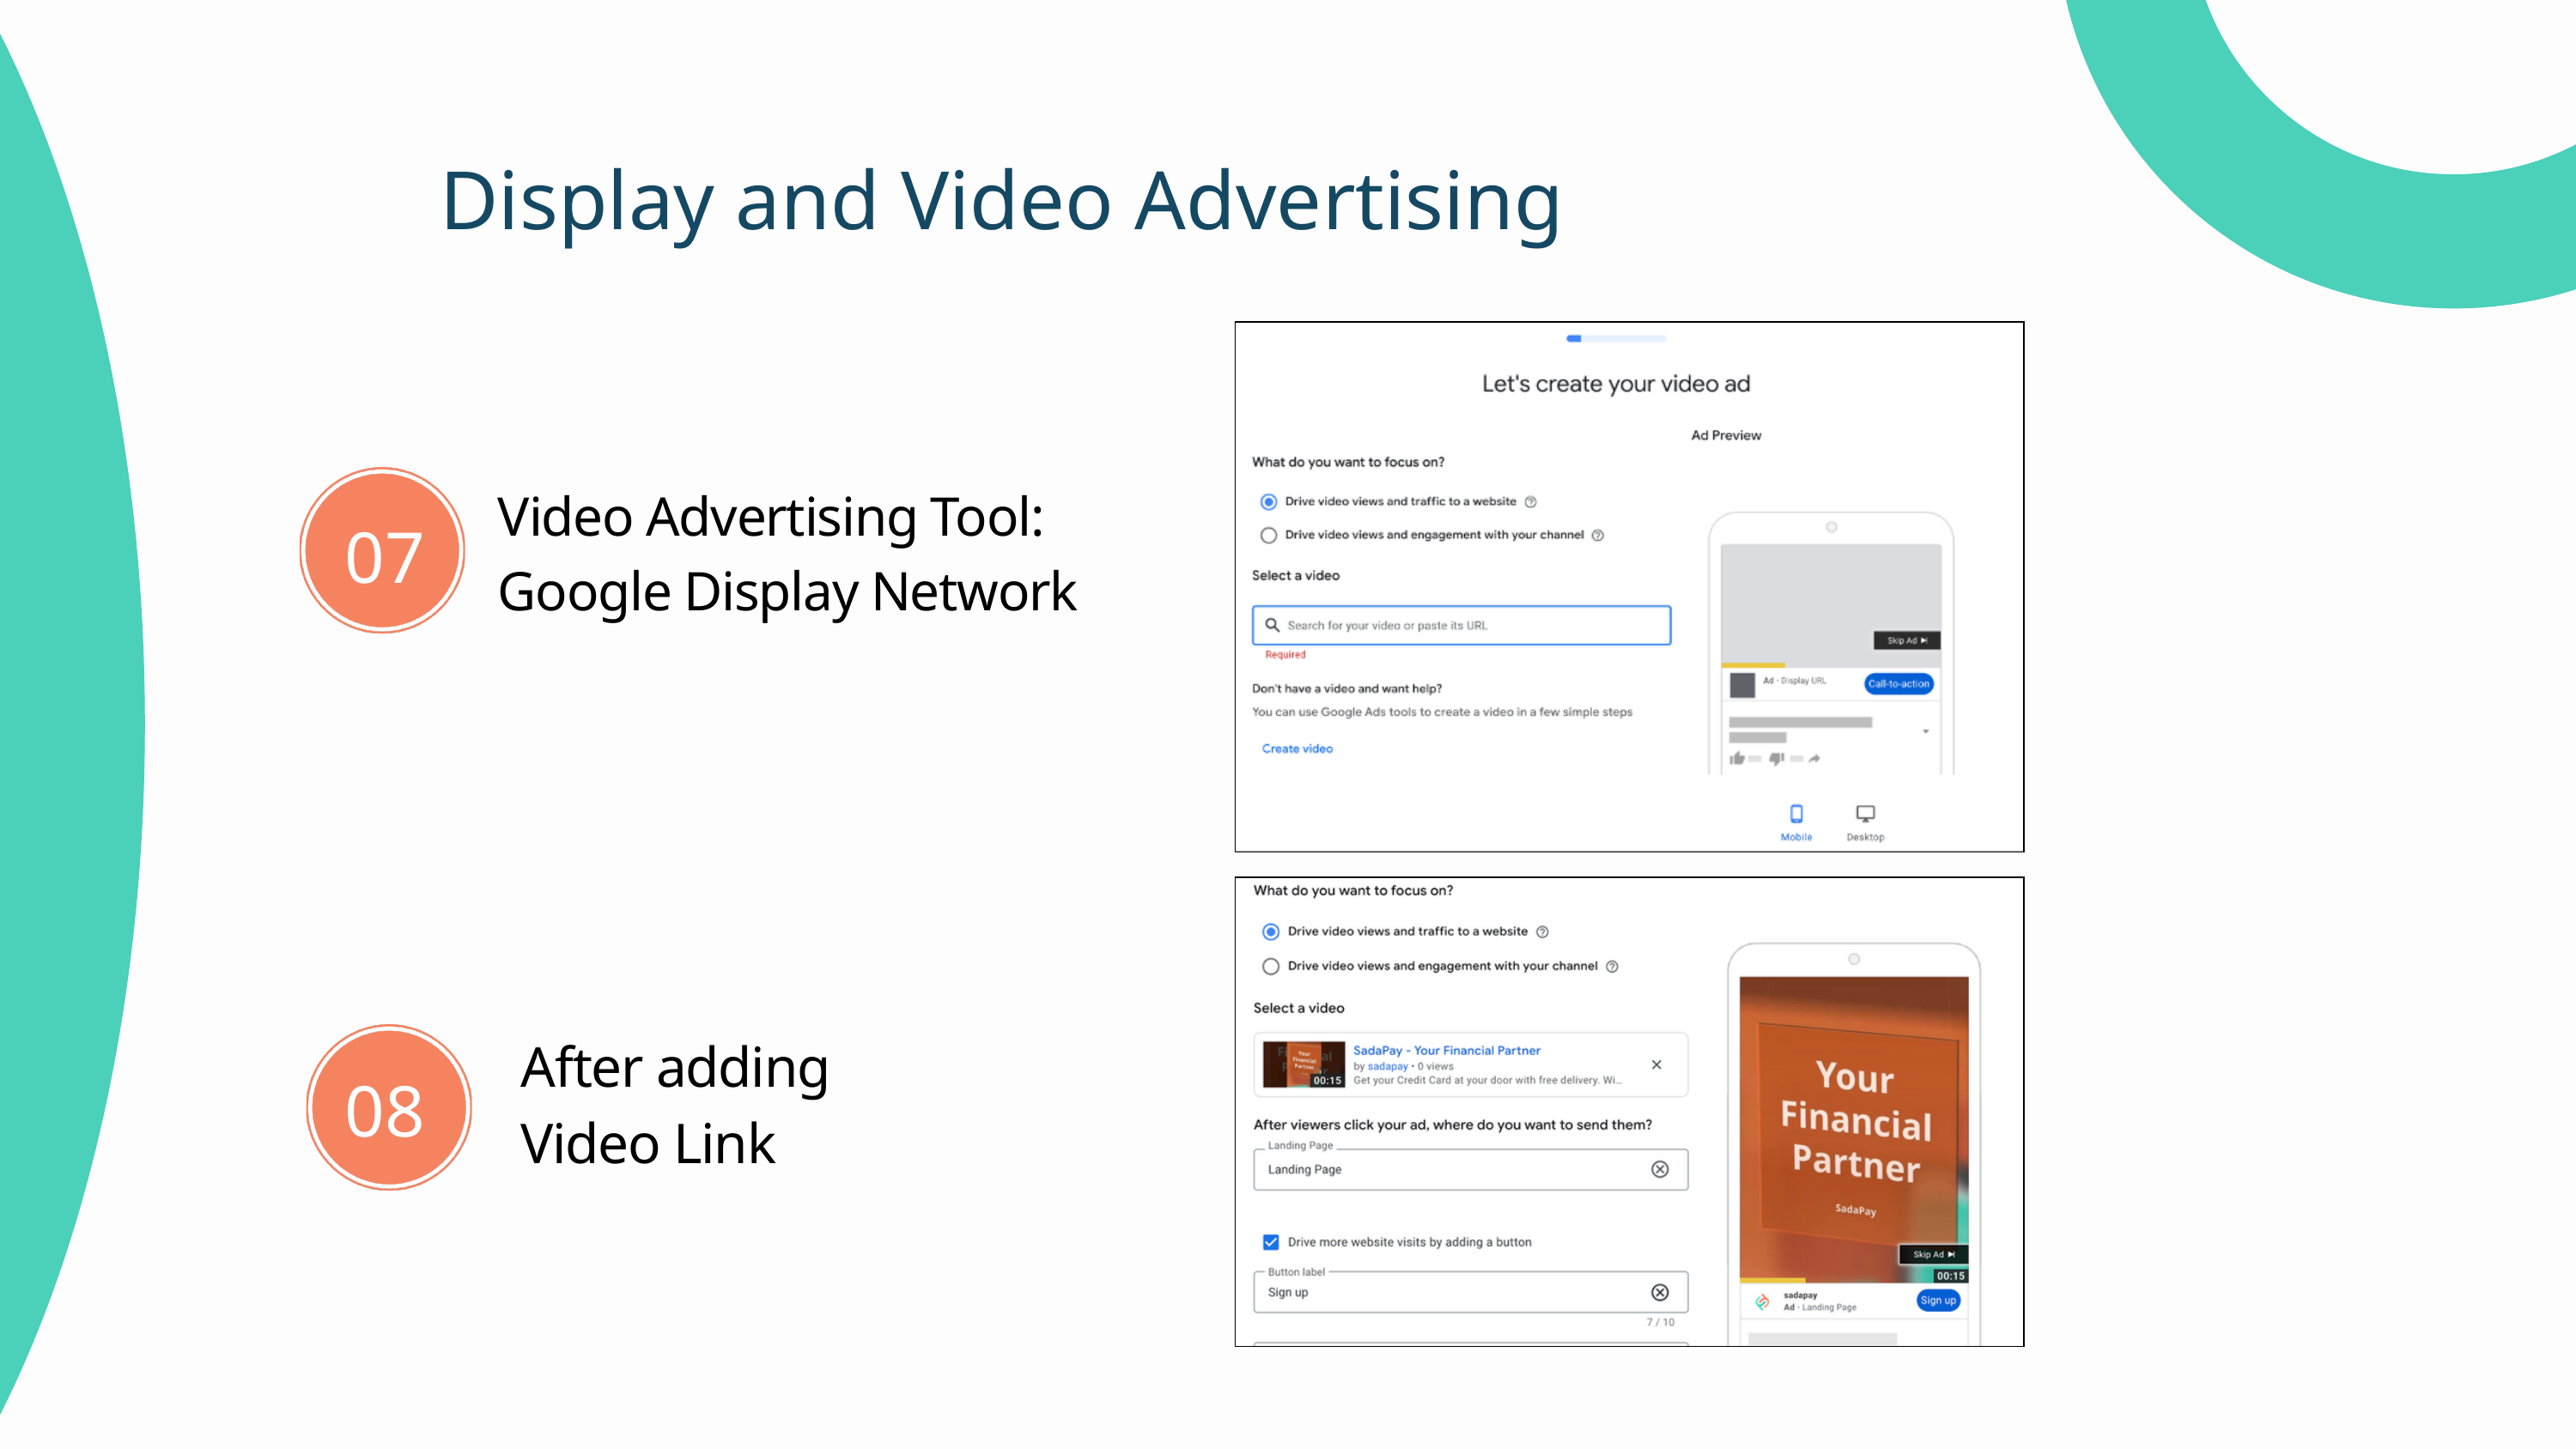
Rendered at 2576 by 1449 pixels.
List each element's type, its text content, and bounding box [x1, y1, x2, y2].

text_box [2123, 0, 2576, 242]
text_box Display and Video Advertising [440, 132, 1828, 246]
text_box After adding Video Link [520, 1021, 1163, 1175]
text_box 08 [319, 1052, 451, 1152]
text_box Video Advertising Tool: Google Display Network [498, 472, 1212, 622]
text_box [306, 1024, 472, 1191]
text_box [0, 0, 145, 1449]
text_box 07 [319, 499, 451, 597]
text_box [1235, 321, 2025, 852]
text_box [299, 467, 465, 634]
text_box [1235, 876, 2025, 1347]
